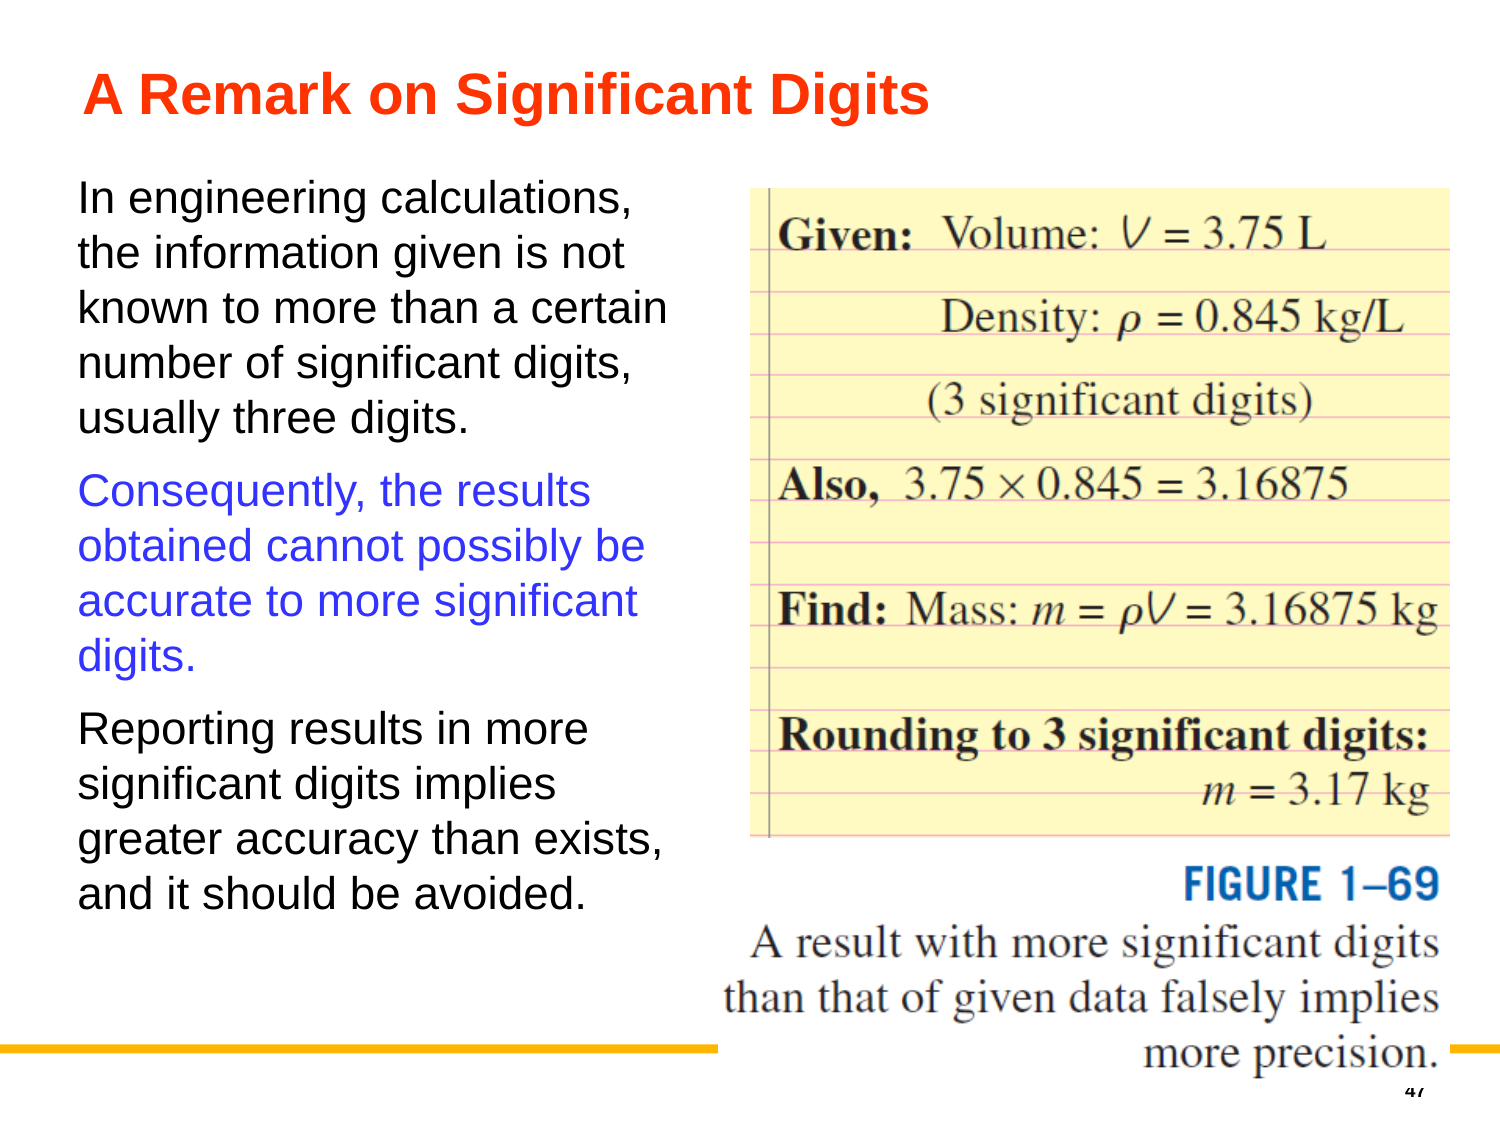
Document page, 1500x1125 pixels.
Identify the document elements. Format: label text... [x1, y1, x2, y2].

picture [718, 849, 1451, 1088]
picture [749, 188, 1450, 838]
text_box In engineering calculations, the information given is not known to more than a certain number of significant digits, usually three digits. Consequently, the results obtained cannot possibly be accurate to more significant digits. Reporting results in more significant digits implies greater accuracy than exists, and it should be avoided. [62, 159, 713, 926]
slide_number 47 [1283, 1088, 1442, 1109]
text_box A Remark on Significant Digits [67, 49, 948, 134]
